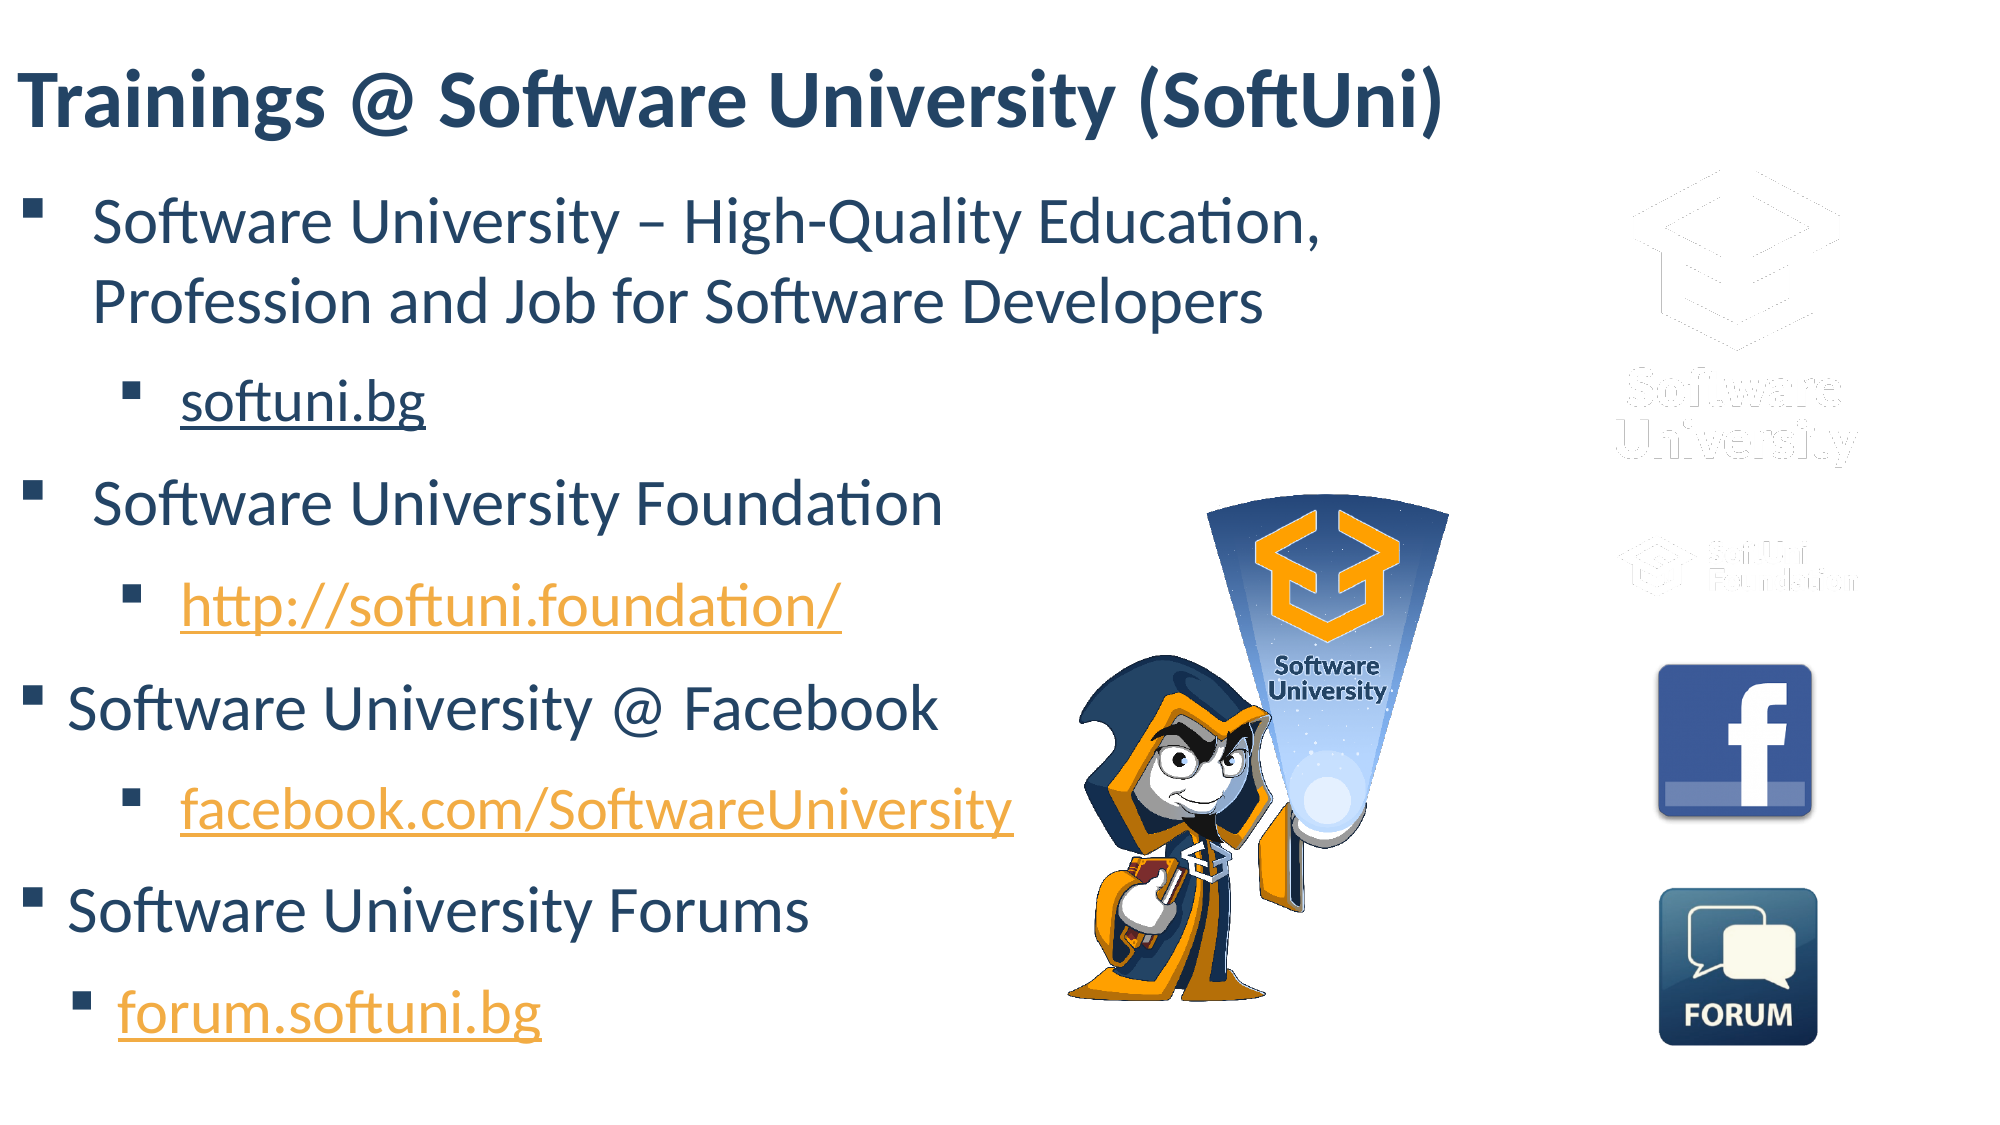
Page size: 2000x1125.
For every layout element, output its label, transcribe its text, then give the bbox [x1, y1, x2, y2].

picture [1612, 170, 1859, 474]
picture [1658, 887, 1818, 1047]
picture [1616, 535, 1859, 596]
list Software University – High-Quality Education, Profession and Job for Software Developers softuni.bg Software University Foundation http://softuni.foundation/ Software University @ Facebook facebook.com/SoftwareUniversity Software University Forums forum.softuni.bg [0, 170, 1548, 1096]
picture [1032, 447, 1484, 1048]
picture [1652, 657, 1818, 826]
title Trainings @ Software University (SoftUni) [0, 16, 1489, 170]
